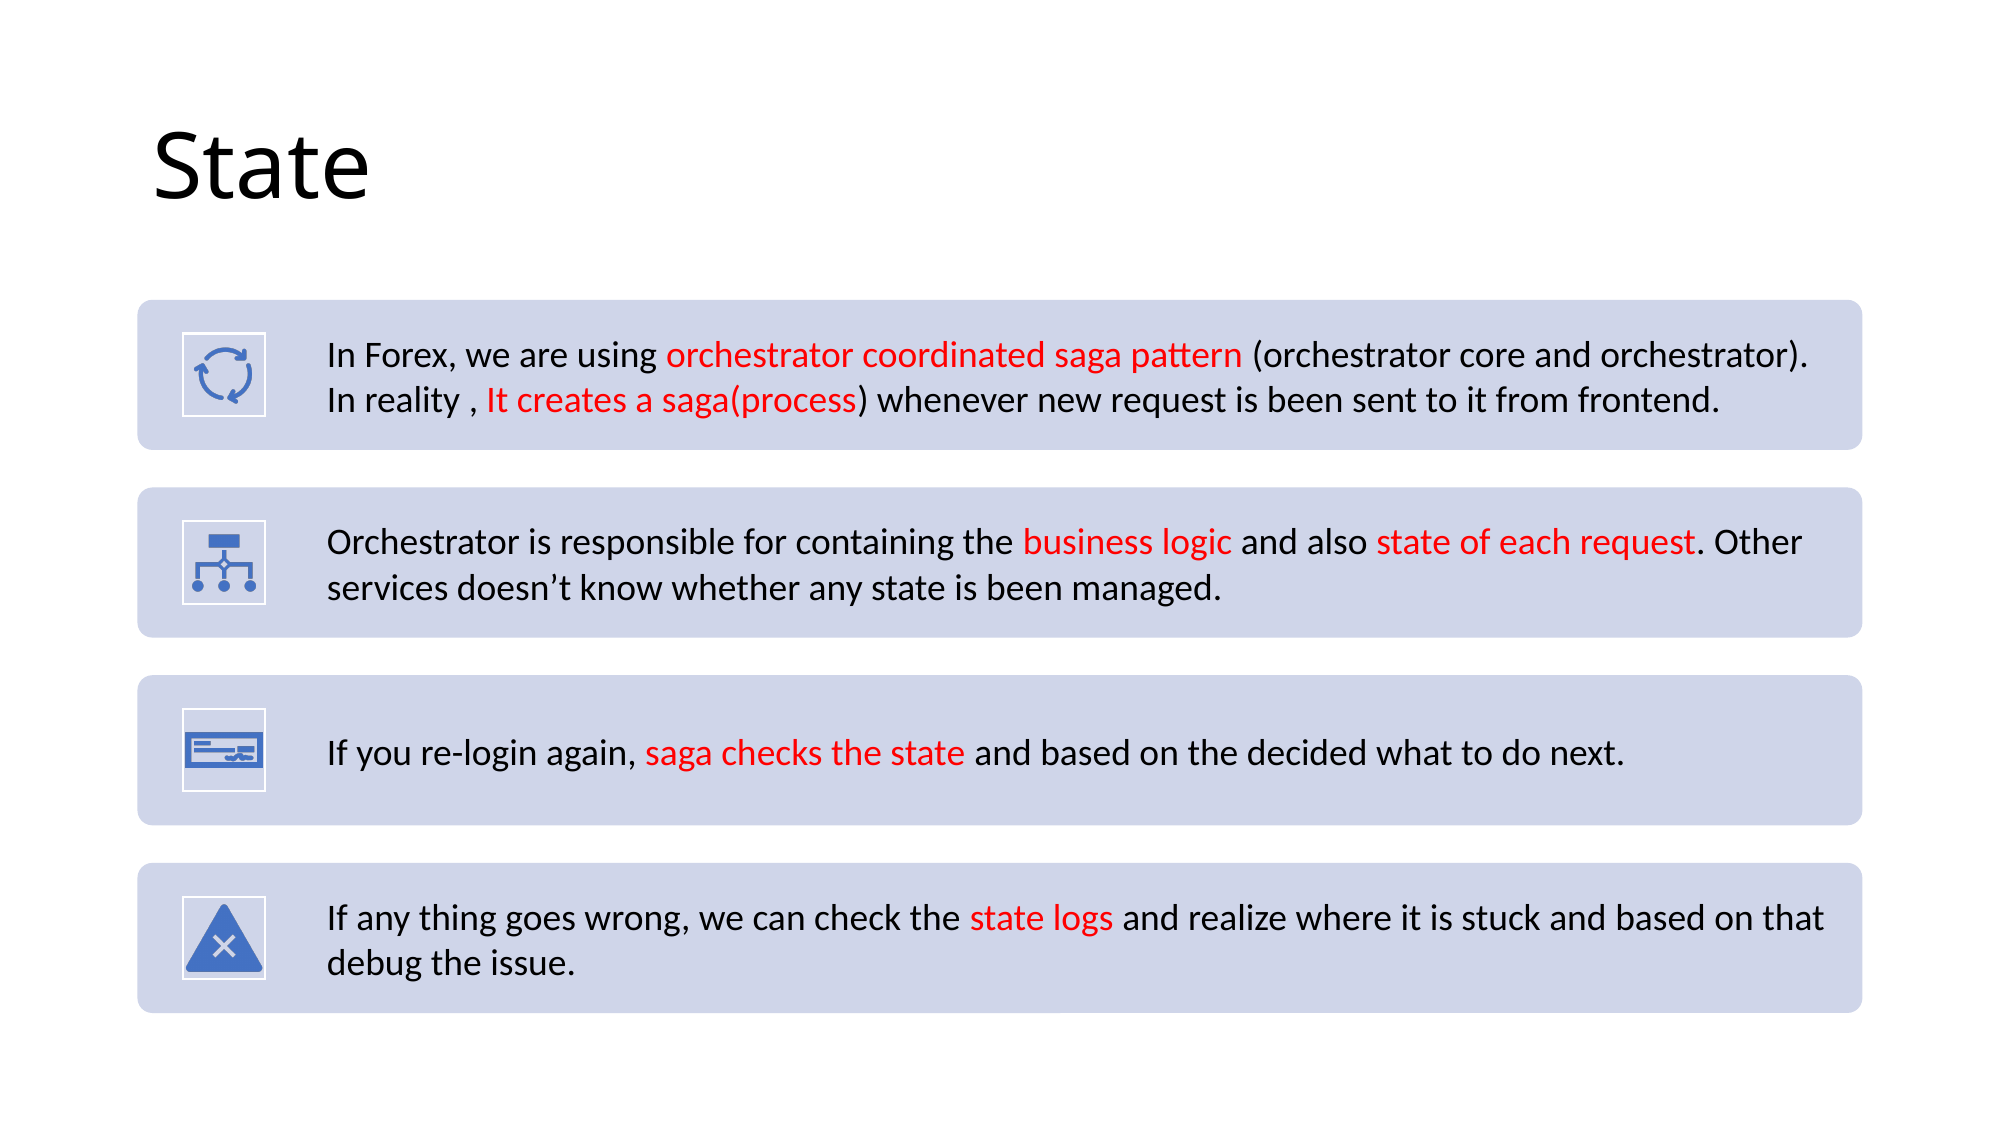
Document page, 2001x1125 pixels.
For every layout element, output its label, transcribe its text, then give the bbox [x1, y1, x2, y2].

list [137, 299, 1863, 1014]
title State [137, 59, 1863, 278]
